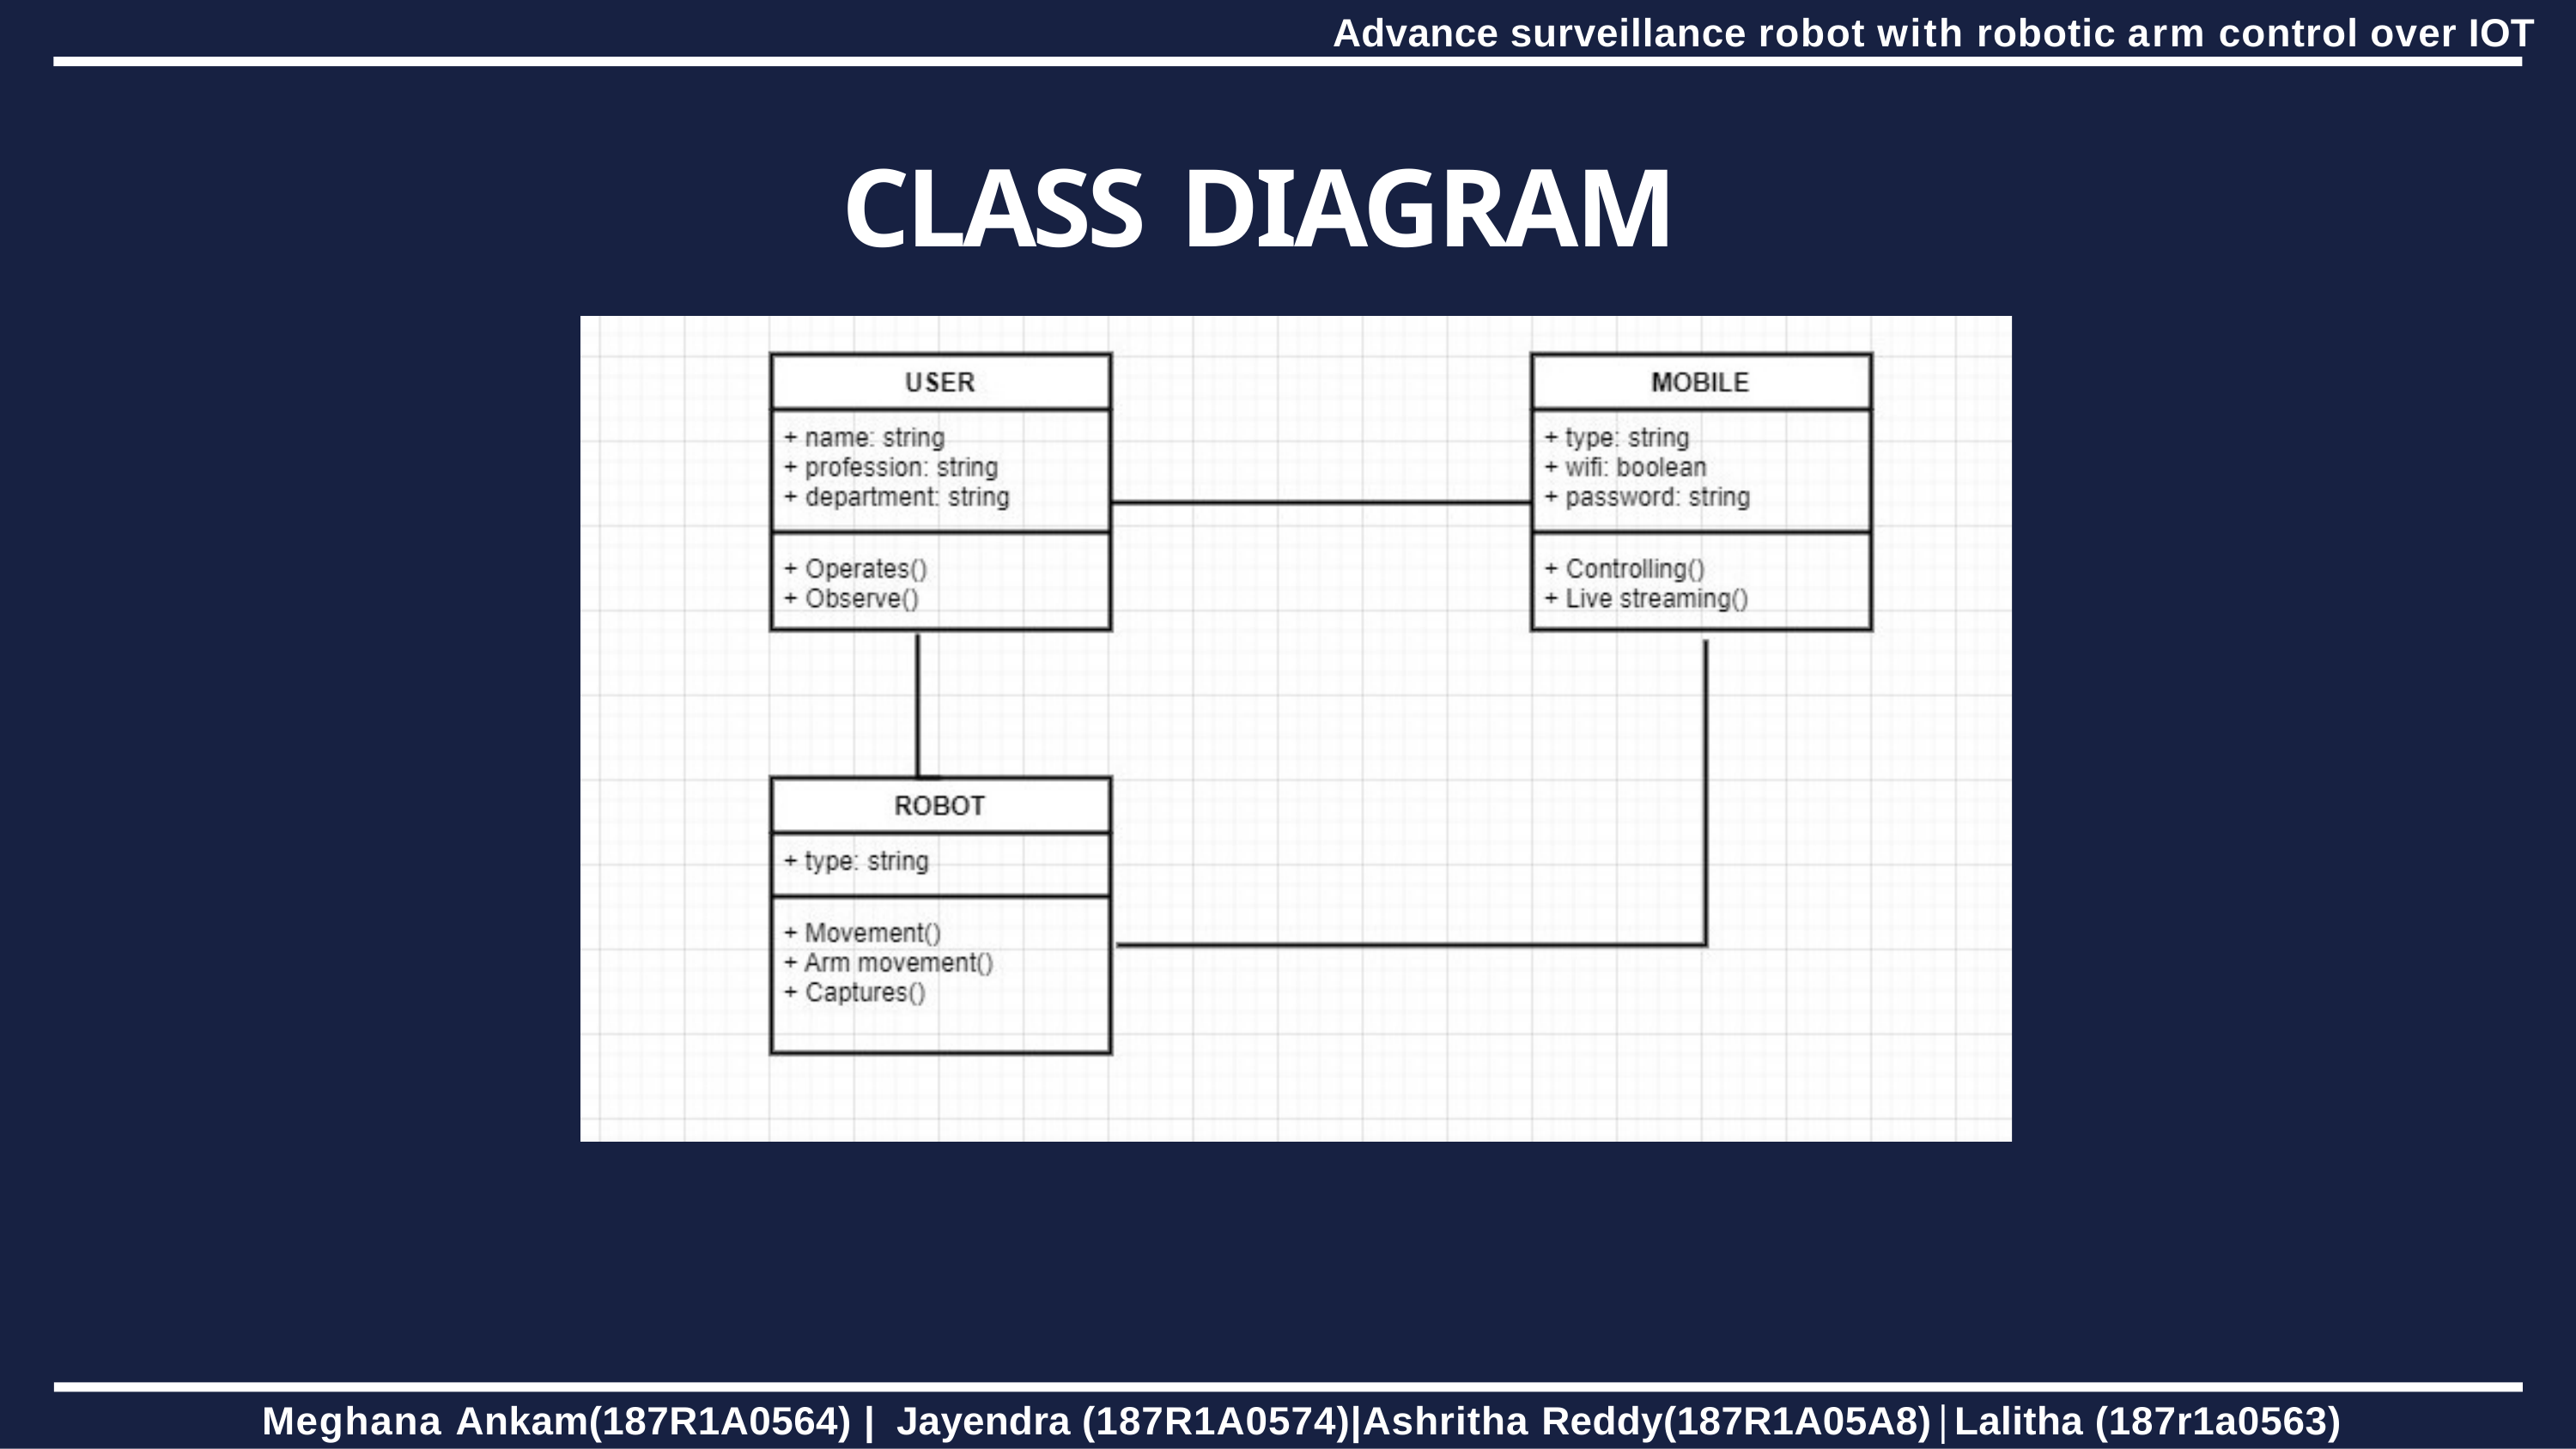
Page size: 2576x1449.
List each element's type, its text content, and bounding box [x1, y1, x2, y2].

text_box Meghana Ankam(187R1A0564) | Jayendra (187R1A0574)|Ashritha Reddy(187R1A05A8)|Lalitha (187r1a0563) [260, 1391, 2346, 1443]
text_box [580, 316, 2013, 1142]
text_box Advance surveillance robot with robotic arm control over IOT [1331, 6, 2537, 56]
text_box CLASS DIAGRAM [840, 137, 1813, 269]
